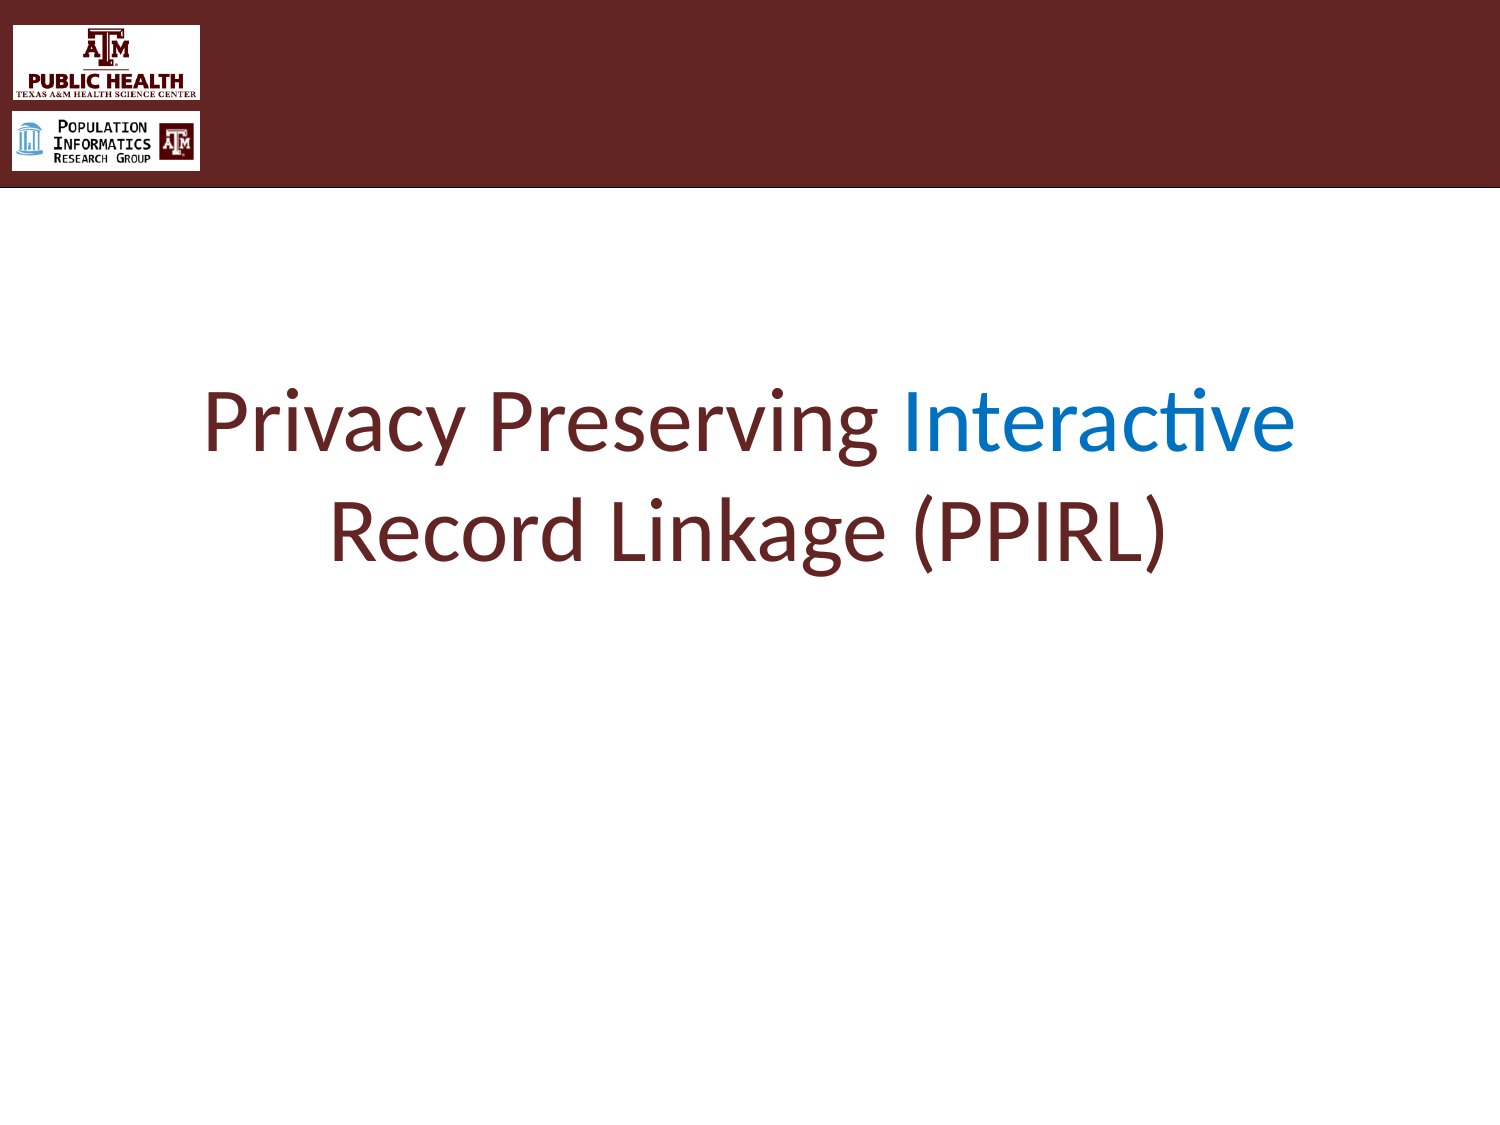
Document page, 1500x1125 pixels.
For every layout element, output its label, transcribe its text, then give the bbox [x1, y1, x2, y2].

title Privacy Preserving Interactive Record Linkage (PPIRL) [112, 349, 1388, 591]
picture [12, 25, 200, 100]
picture [12, 111, 200, 171]
